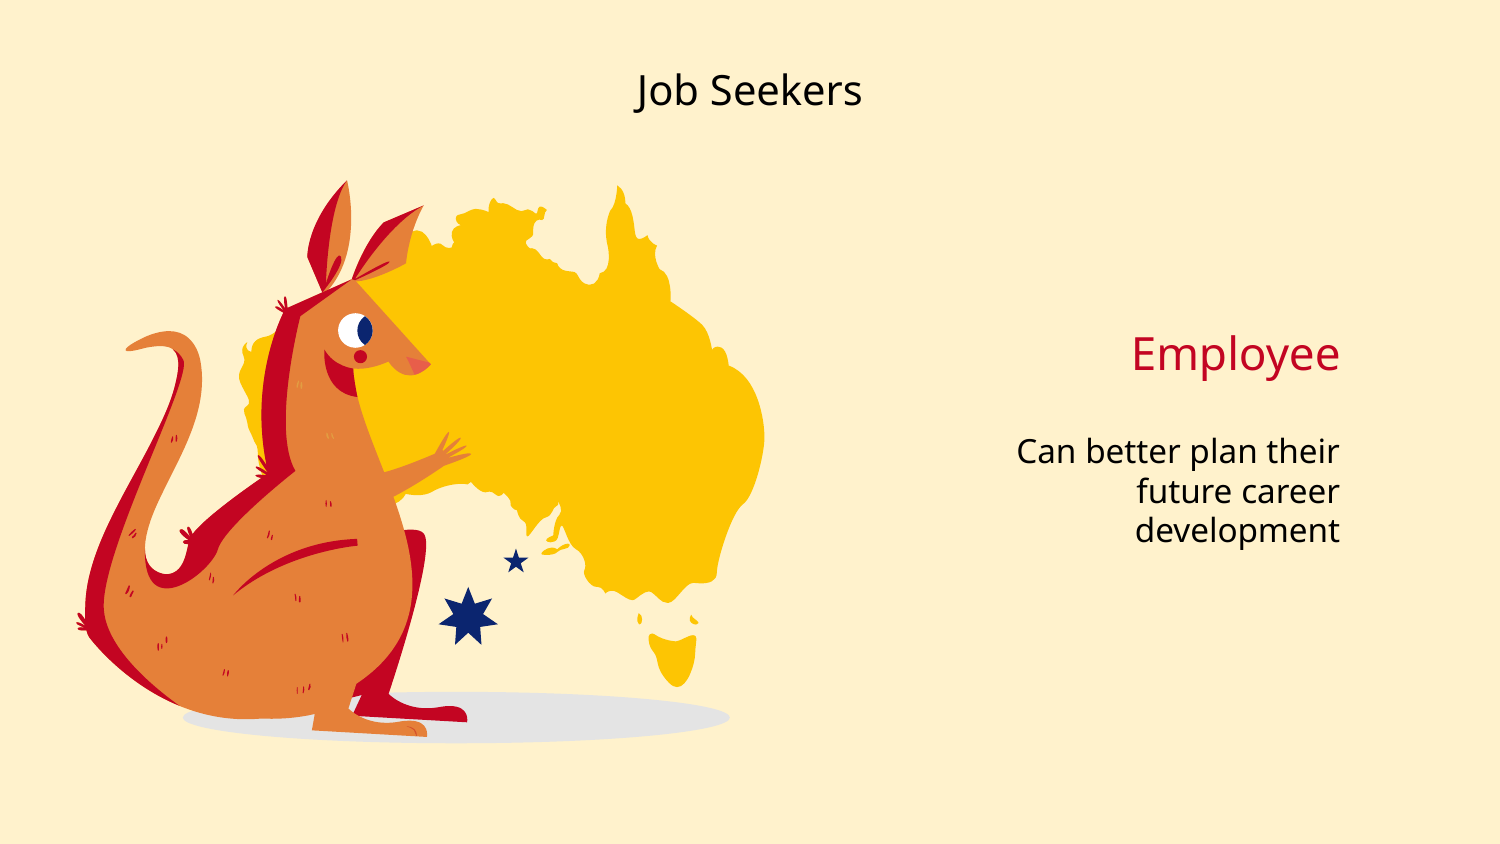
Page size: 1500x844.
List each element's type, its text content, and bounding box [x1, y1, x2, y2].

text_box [74, 180, 731, 744]
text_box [734, 185, 765, 688]
title Job Seekers [387, 57, 1113, 119]
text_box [911, 307, 1356, 606]
